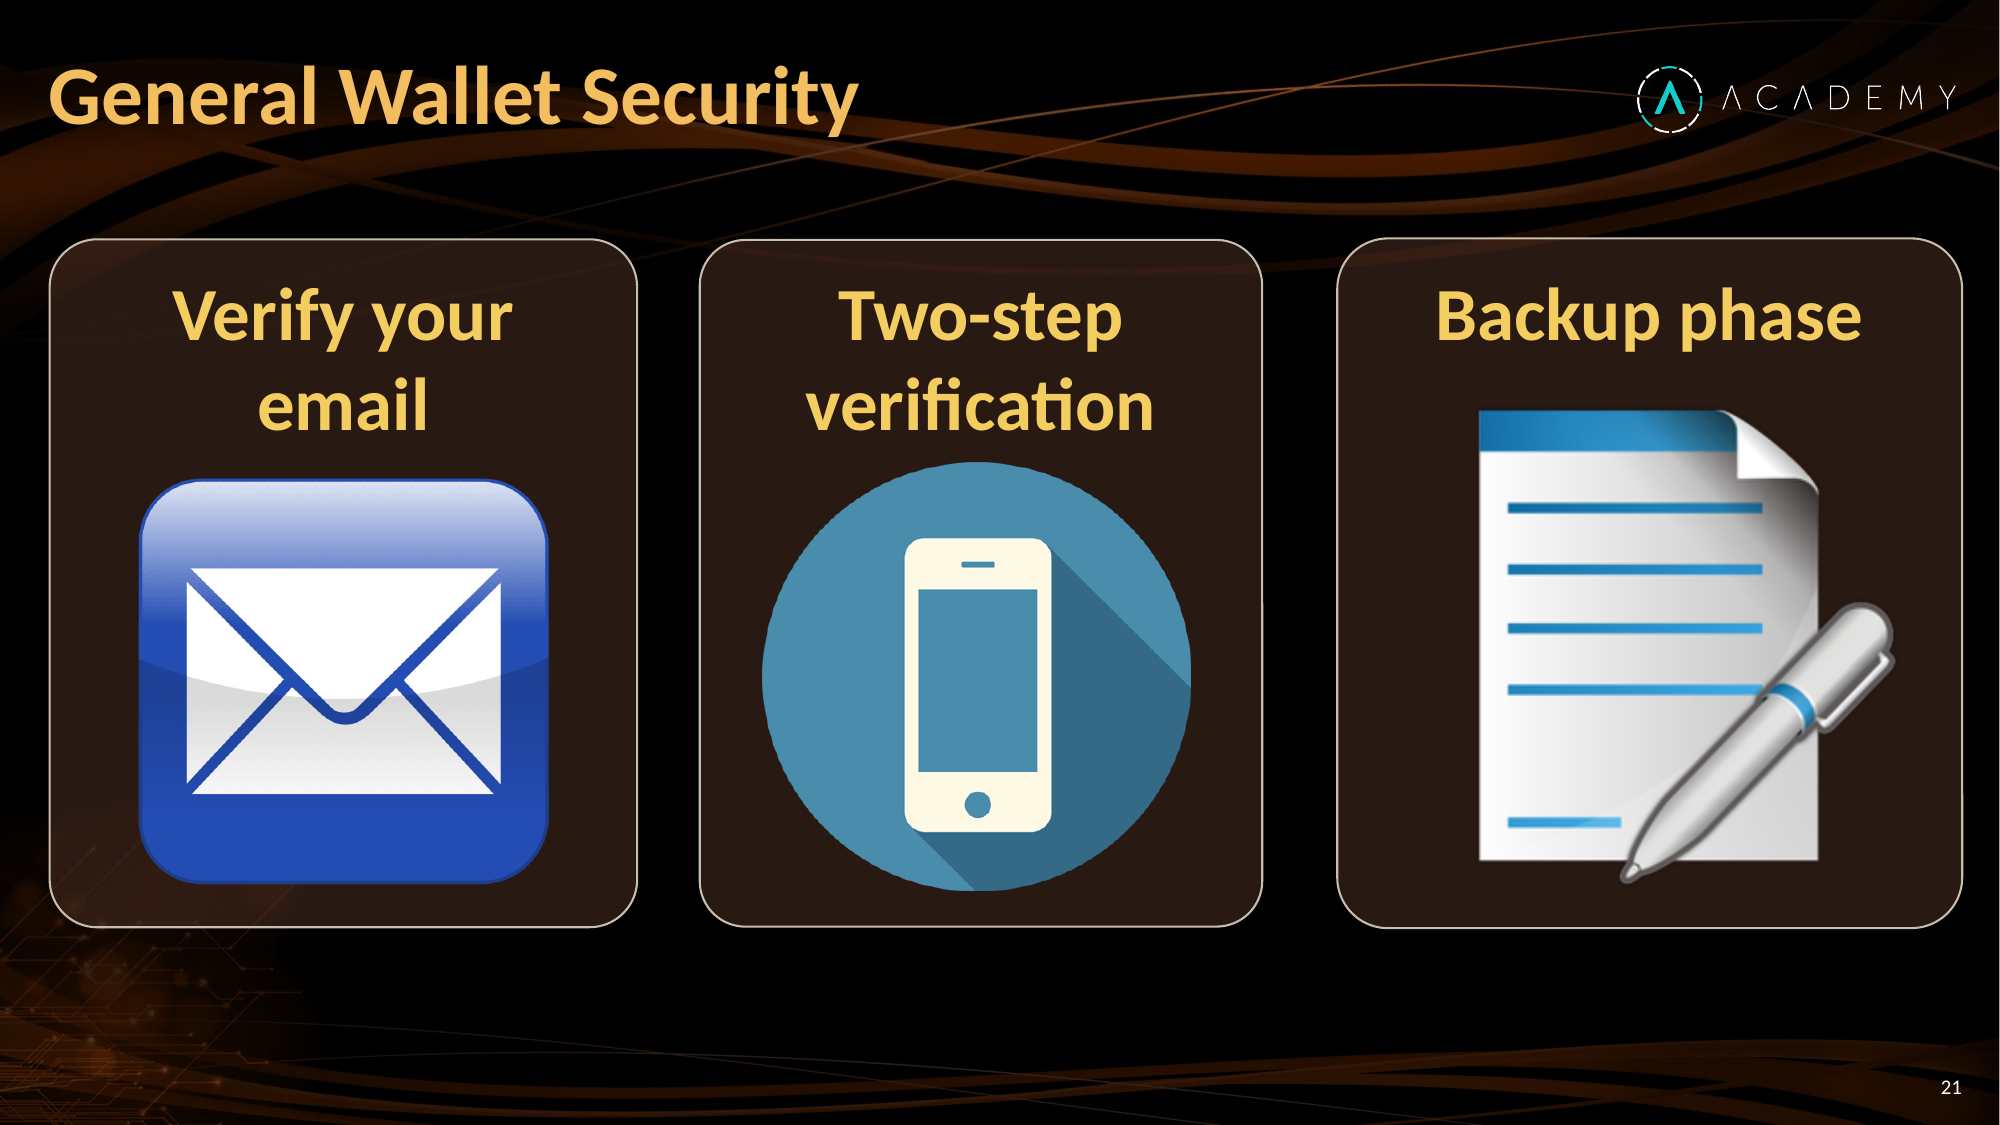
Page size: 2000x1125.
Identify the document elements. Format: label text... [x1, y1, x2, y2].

picture [0, 0, 2000, 1125]
slide_number 21 [1897, 1070, 1968, 1103]
text_box Verify your email [49, 239, 638, 928]
text_box Two-step verification [699, 239, 1263, 927]
title General Wallet Security [30, 6, 1602, 189]
text_box Backup phase [1337, 238, 1963, 929]
